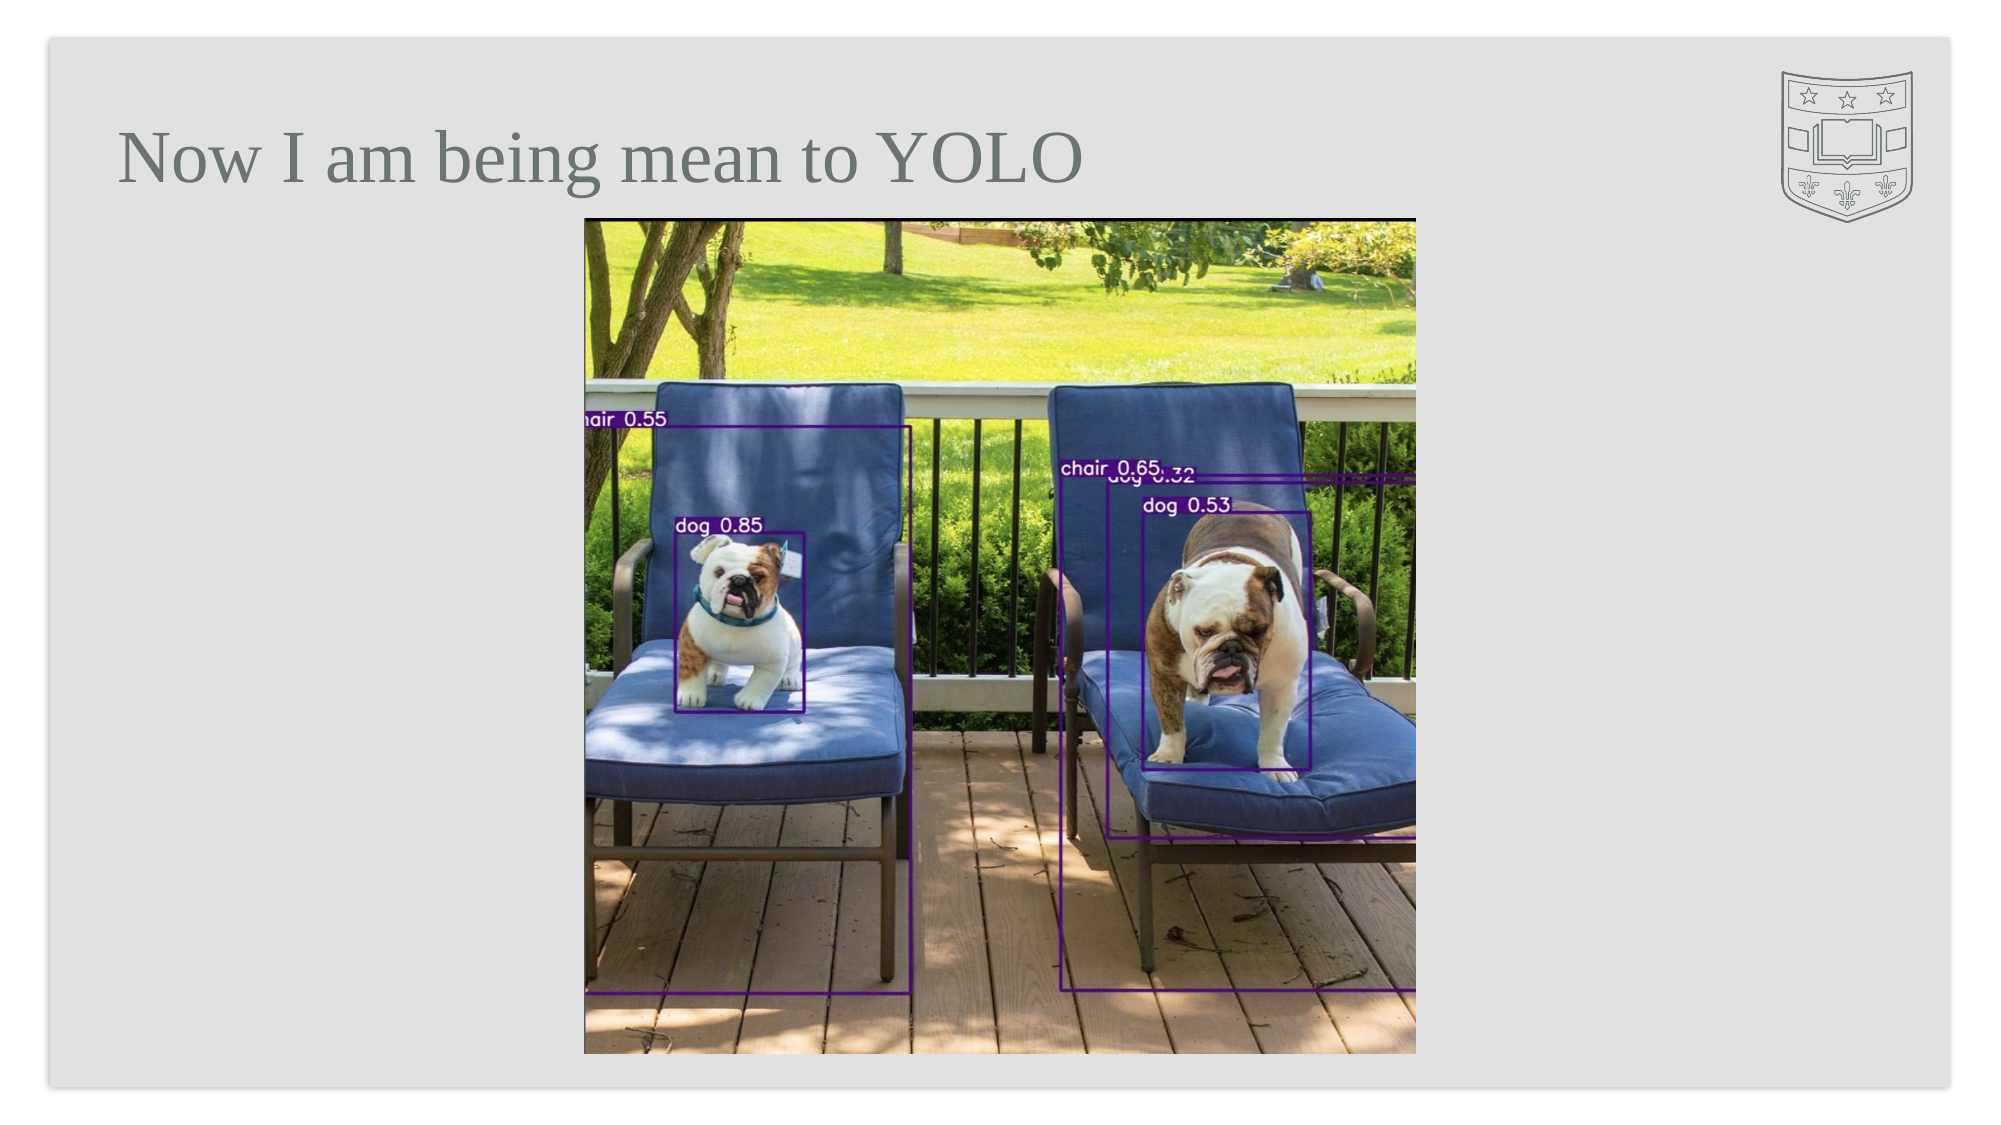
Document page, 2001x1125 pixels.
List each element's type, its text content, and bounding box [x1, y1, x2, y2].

title Now I am being mean to YOLO [102, 71, 1686, 233]
picture [584, 218, 1416, 1054]
picture [1781, 71, 1913, 223]
